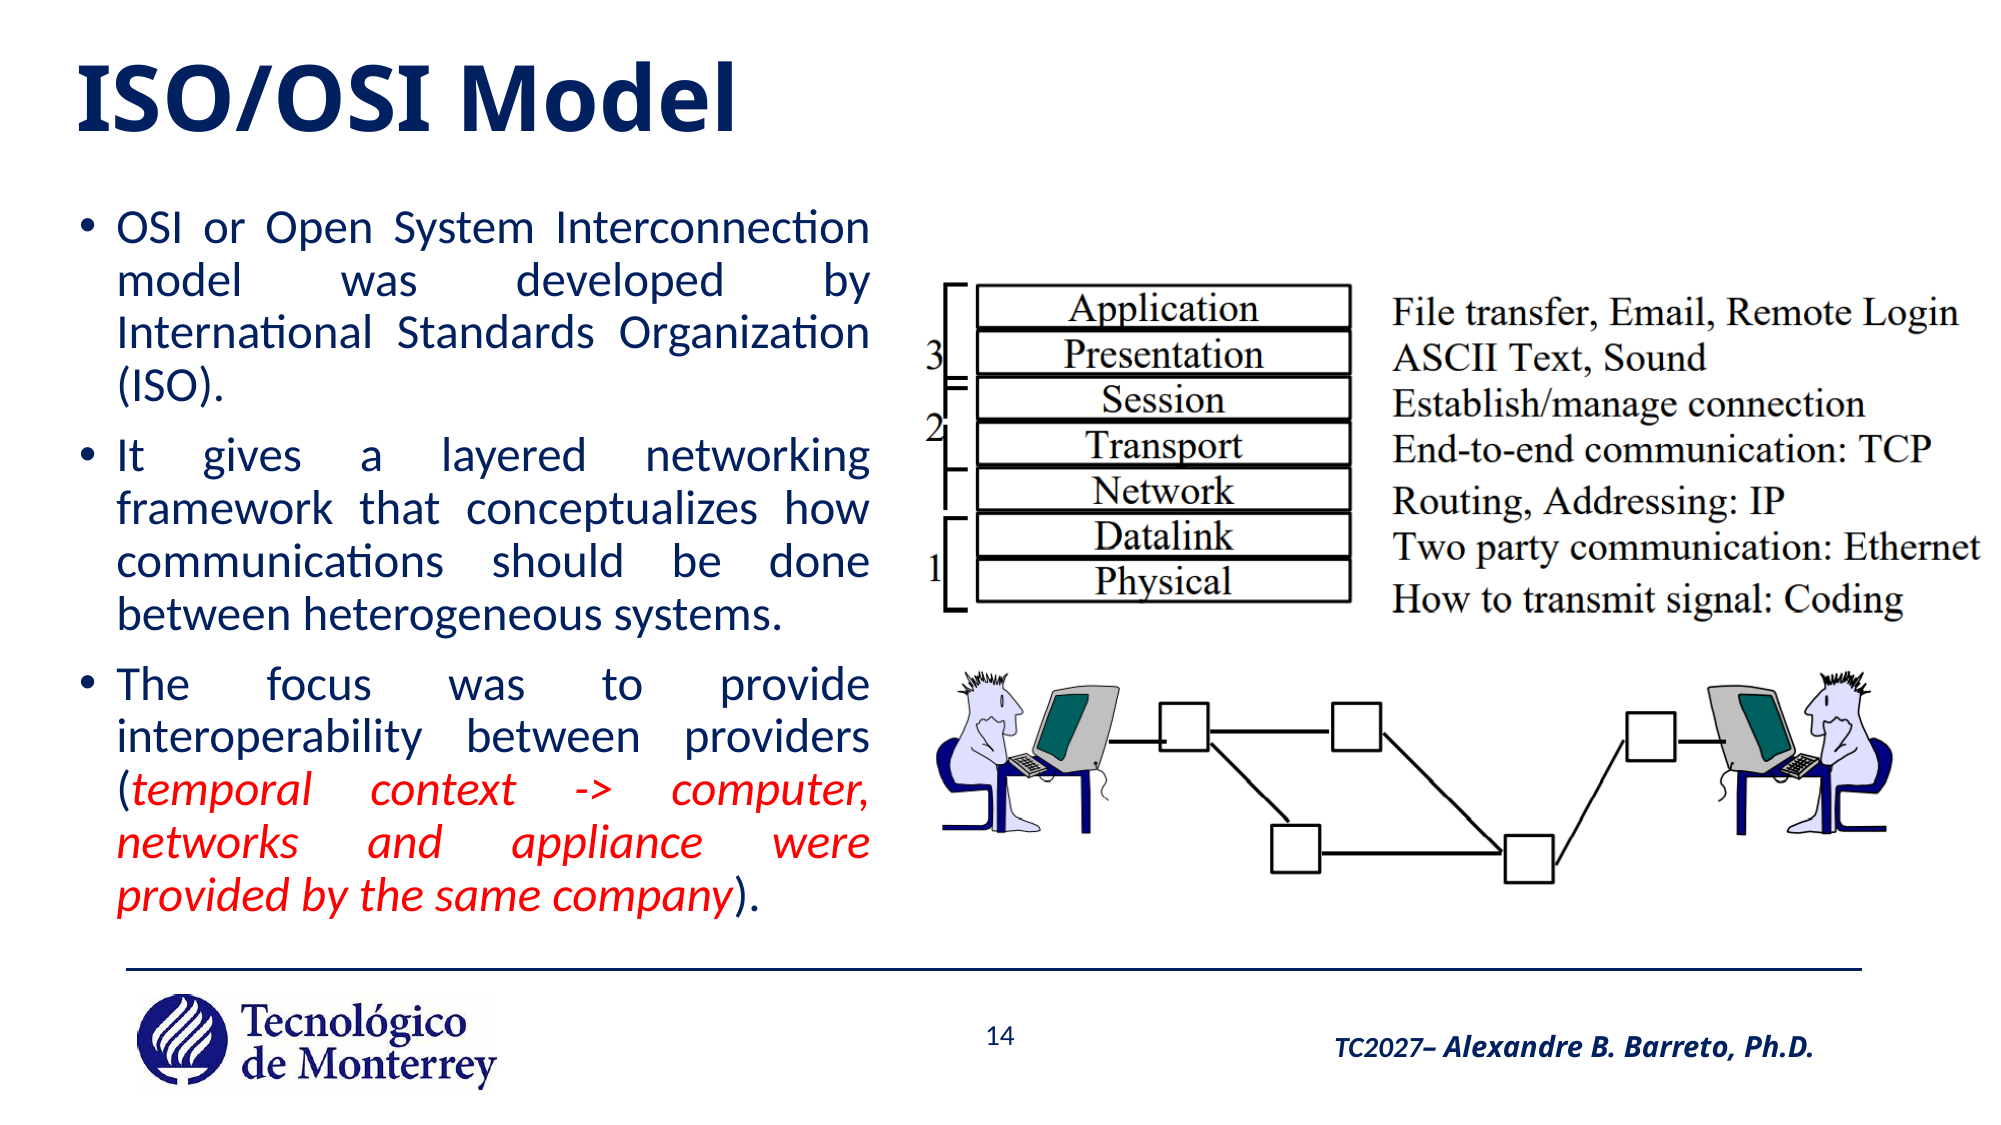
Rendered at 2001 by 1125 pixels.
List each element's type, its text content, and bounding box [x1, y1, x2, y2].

picture [137, 994, 497, 1090]
list OSI or Open System Interconnection model was developed by International Standards Organization (ISO). It gives a layered networking framework that conceptualizes how communications should be done between heterogeneous systems. The focus was to provide interoperability between providers (temporal context -> computer, networks and appliance were provided by the same company). [64, 193, 887, 932]
title ISO/OSI Model [61, 0, 1725, 211]
picture [918, 251, 2000, 891]
